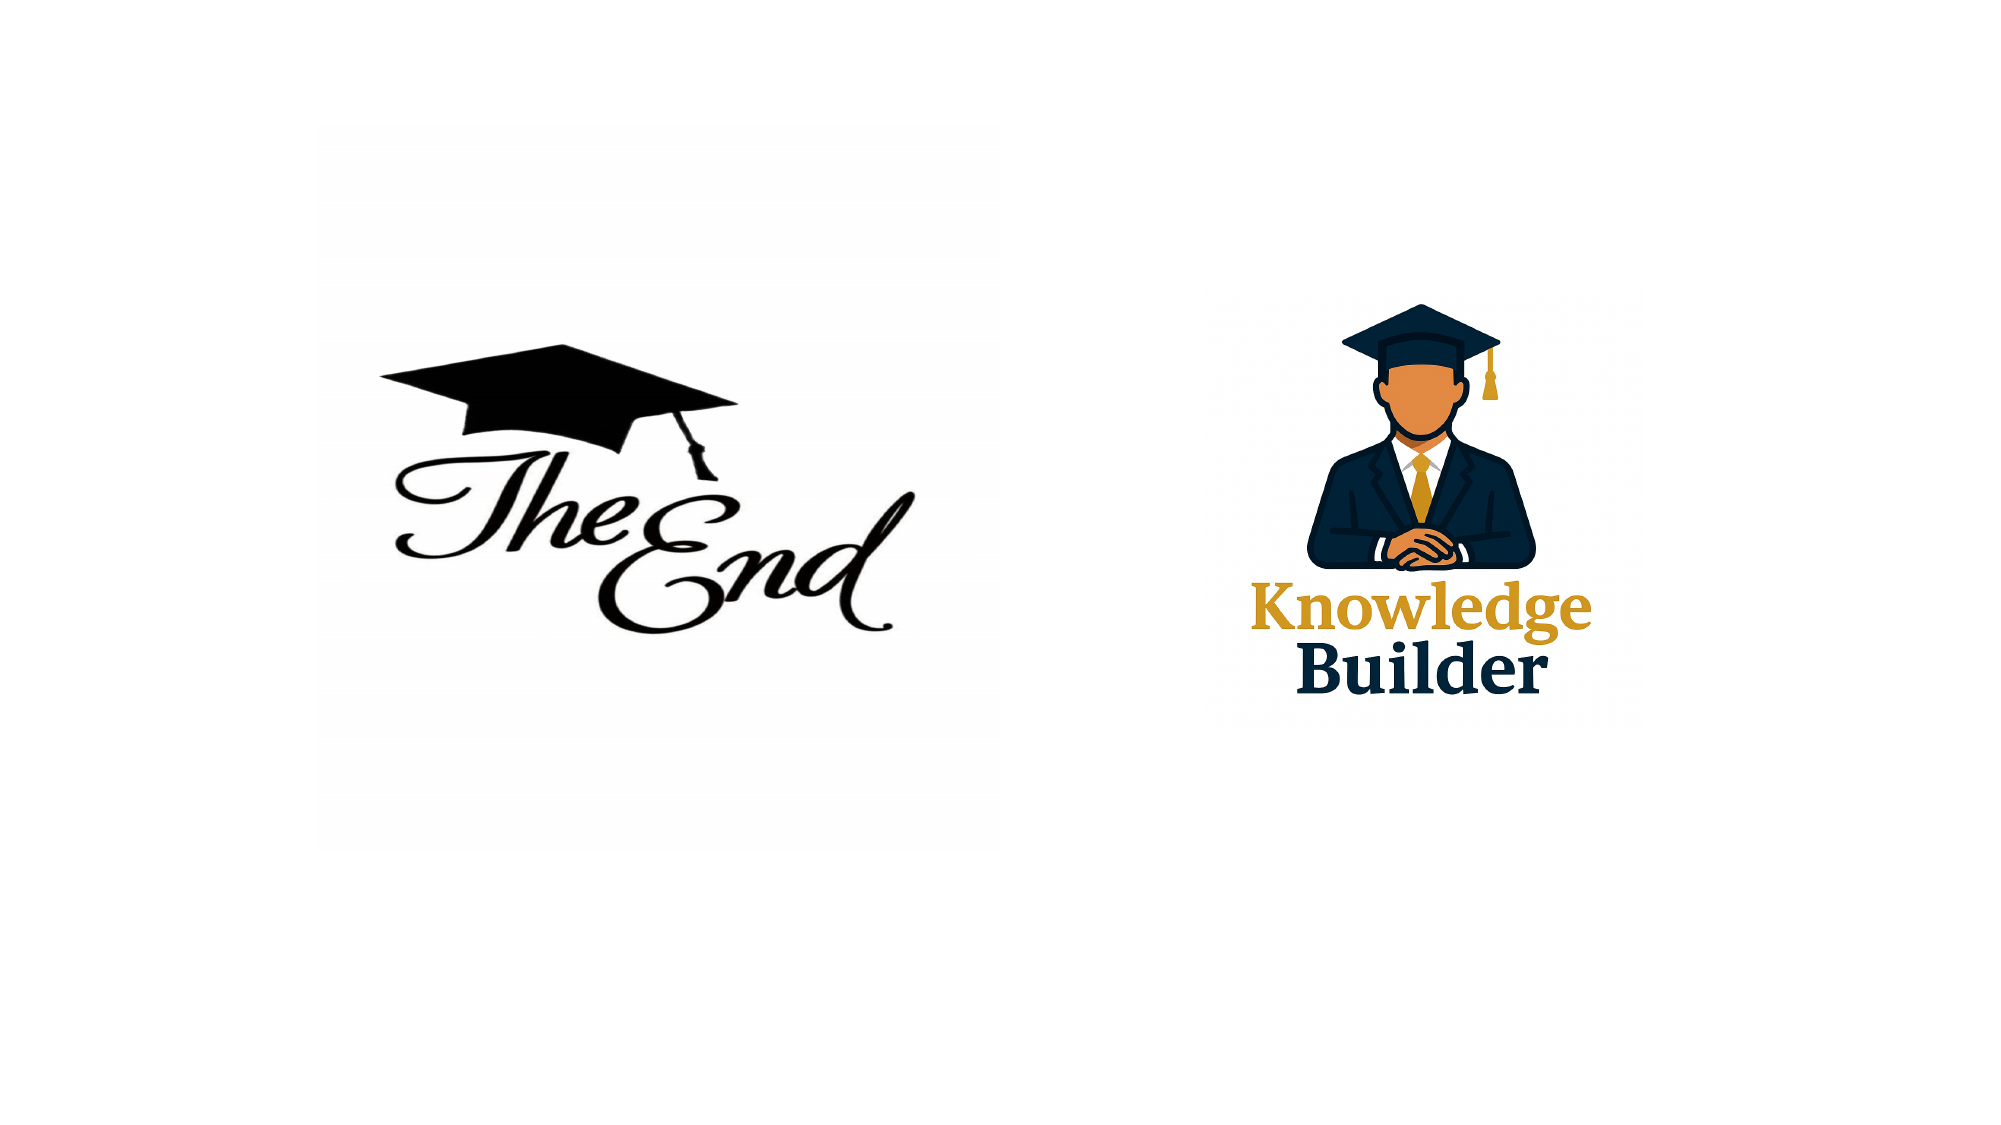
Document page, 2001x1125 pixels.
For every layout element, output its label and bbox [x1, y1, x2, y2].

picture [1201, 289, 1644, 732]
picture [317, 123, 1001, 851]
